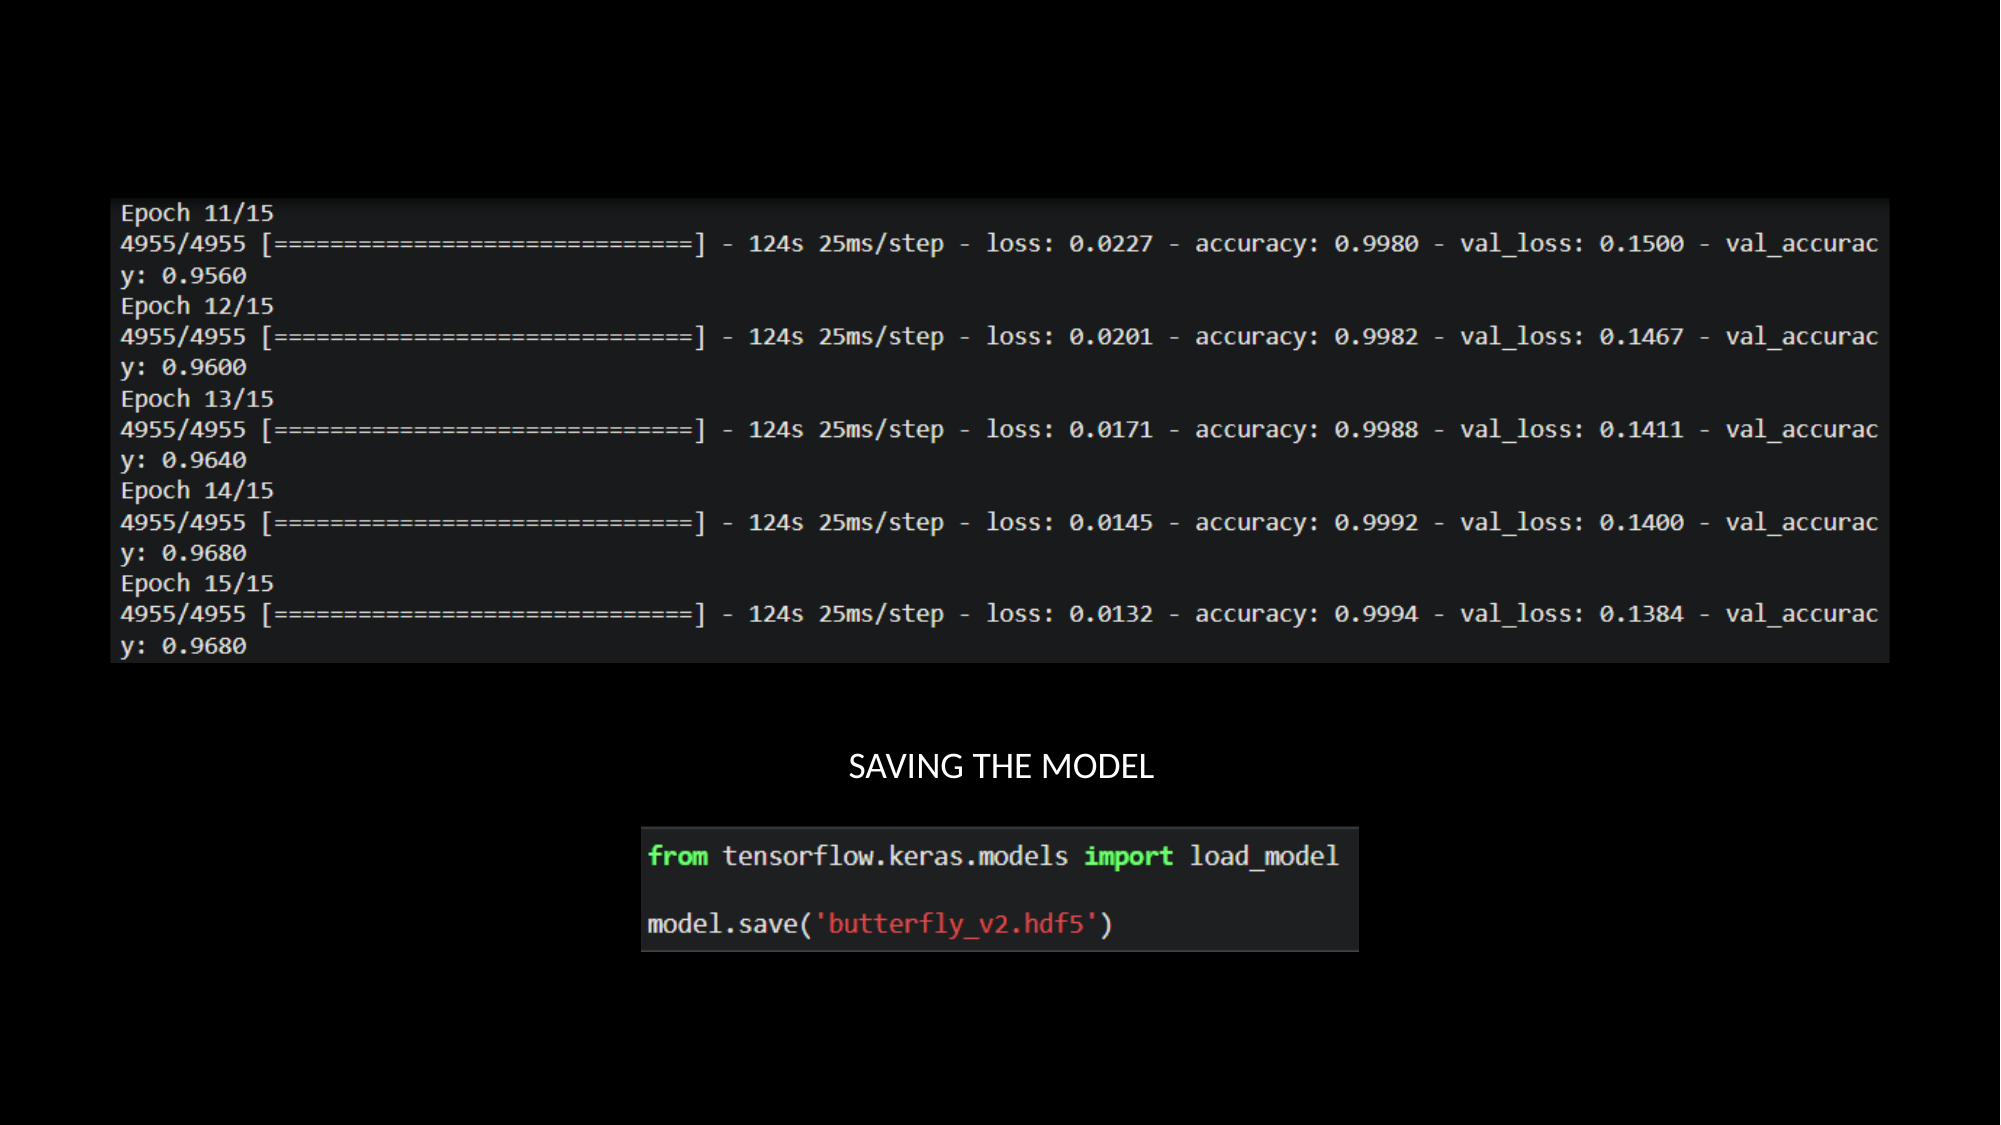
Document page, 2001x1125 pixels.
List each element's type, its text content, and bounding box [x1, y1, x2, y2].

picture [110, 197, 1890, 663]
picture [641, 825, 1359, 952]
text_box SAVING THE MODEL [833, 733, 1194, 794]
